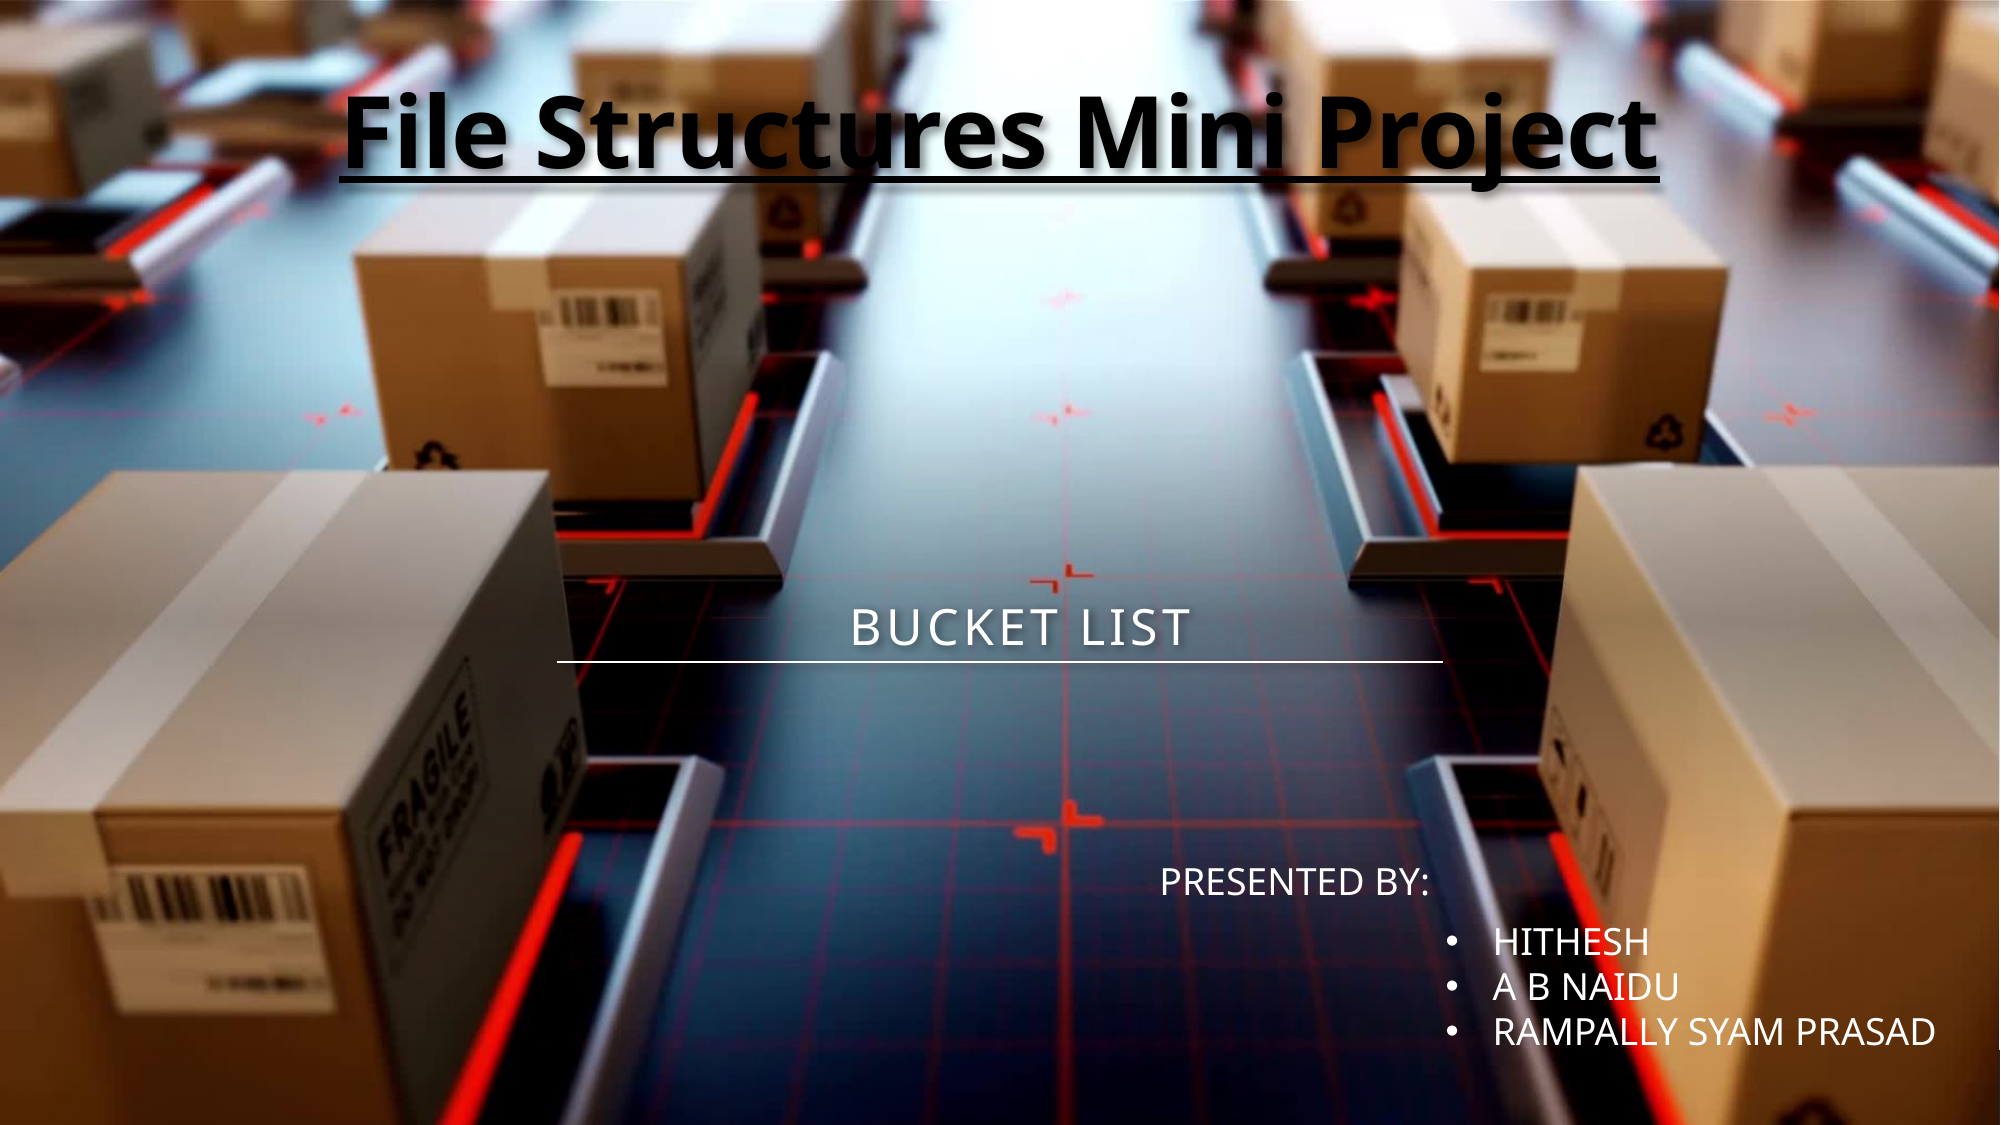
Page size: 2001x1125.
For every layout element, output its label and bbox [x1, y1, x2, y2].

text_box [0, 0, 2000, 1125]
